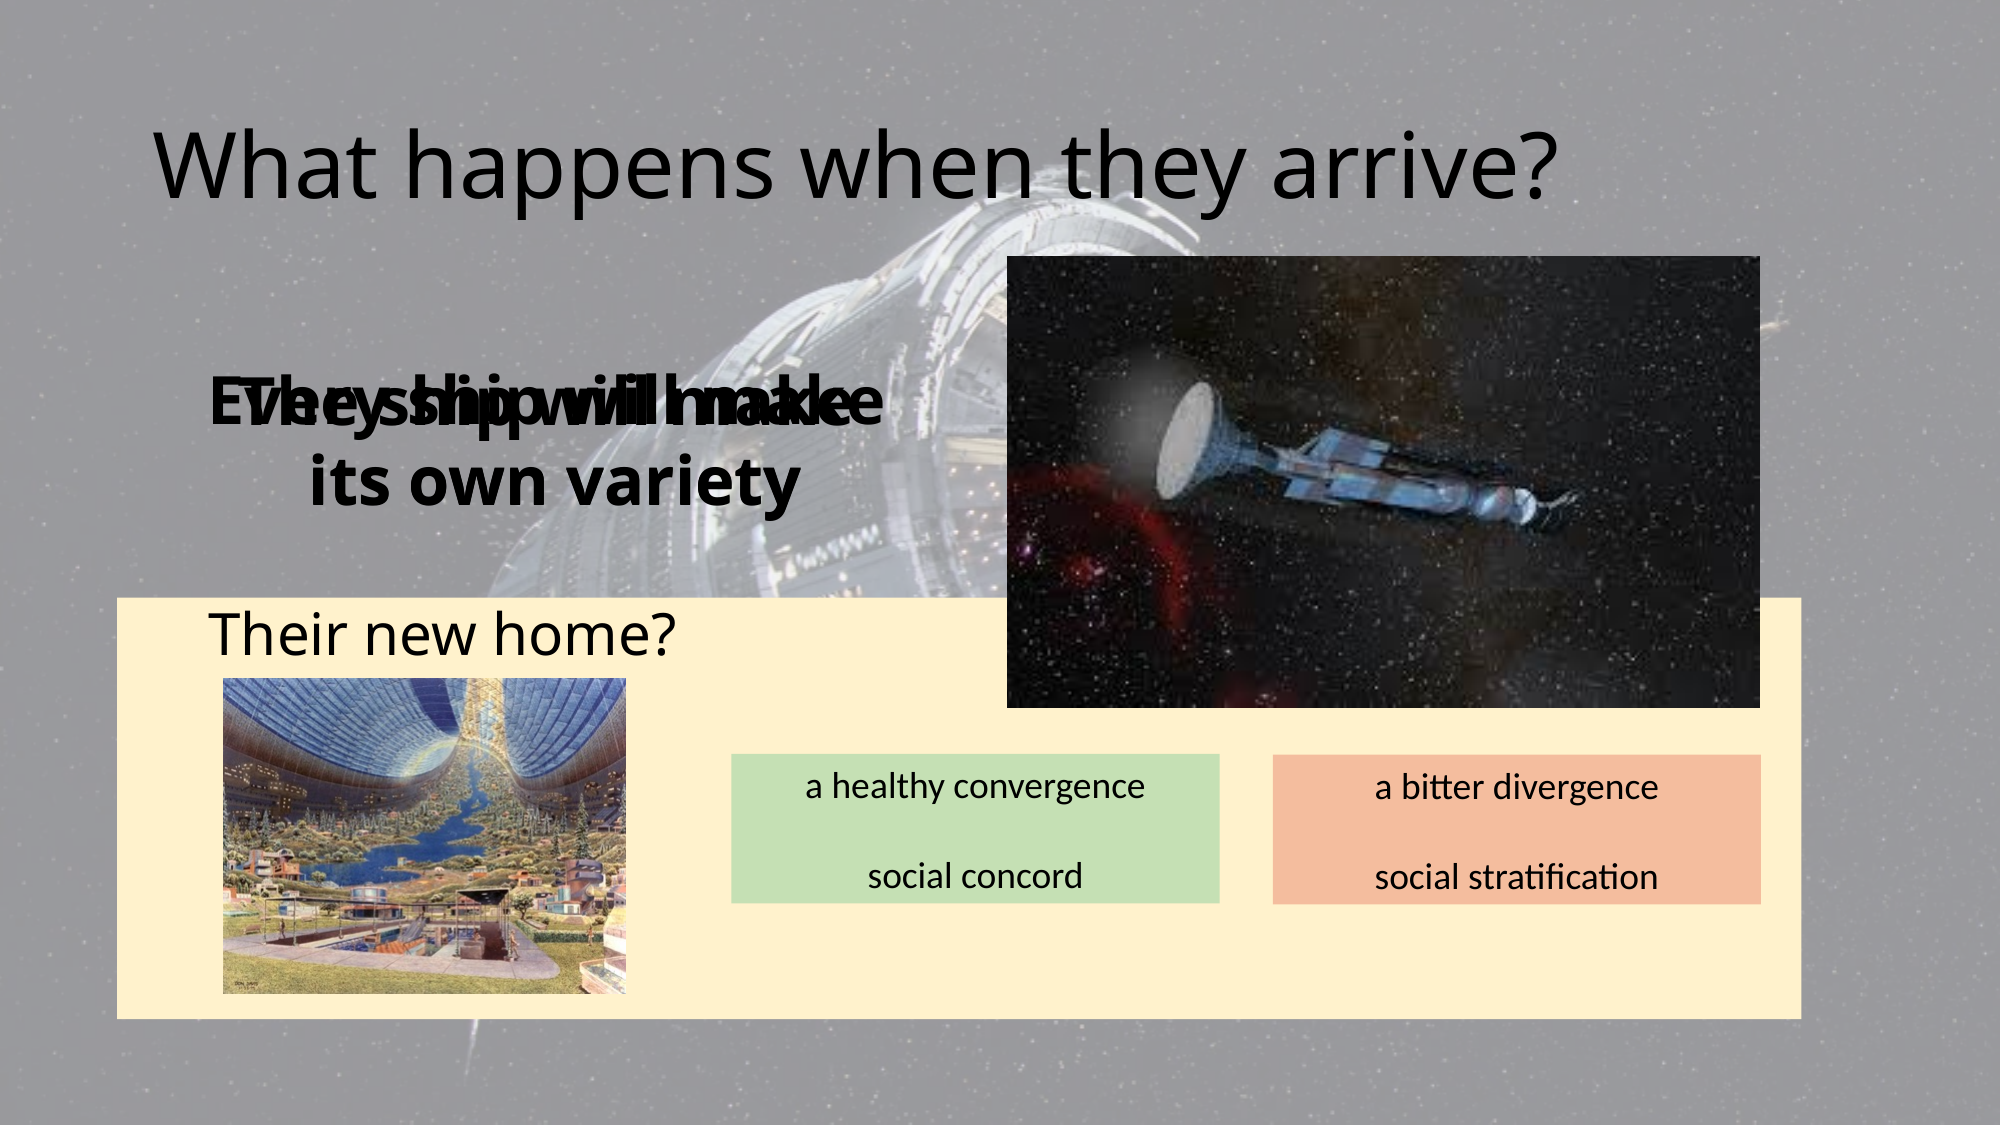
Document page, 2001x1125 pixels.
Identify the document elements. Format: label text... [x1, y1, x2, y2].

picture [1007, 256, 1760, 708]
text_box Every ship will make its own variety [151, 350, 960, 525]
title What happens when they arrive? [137, 59, 1863, 278]
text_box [117, 597, 1802, 1020]
